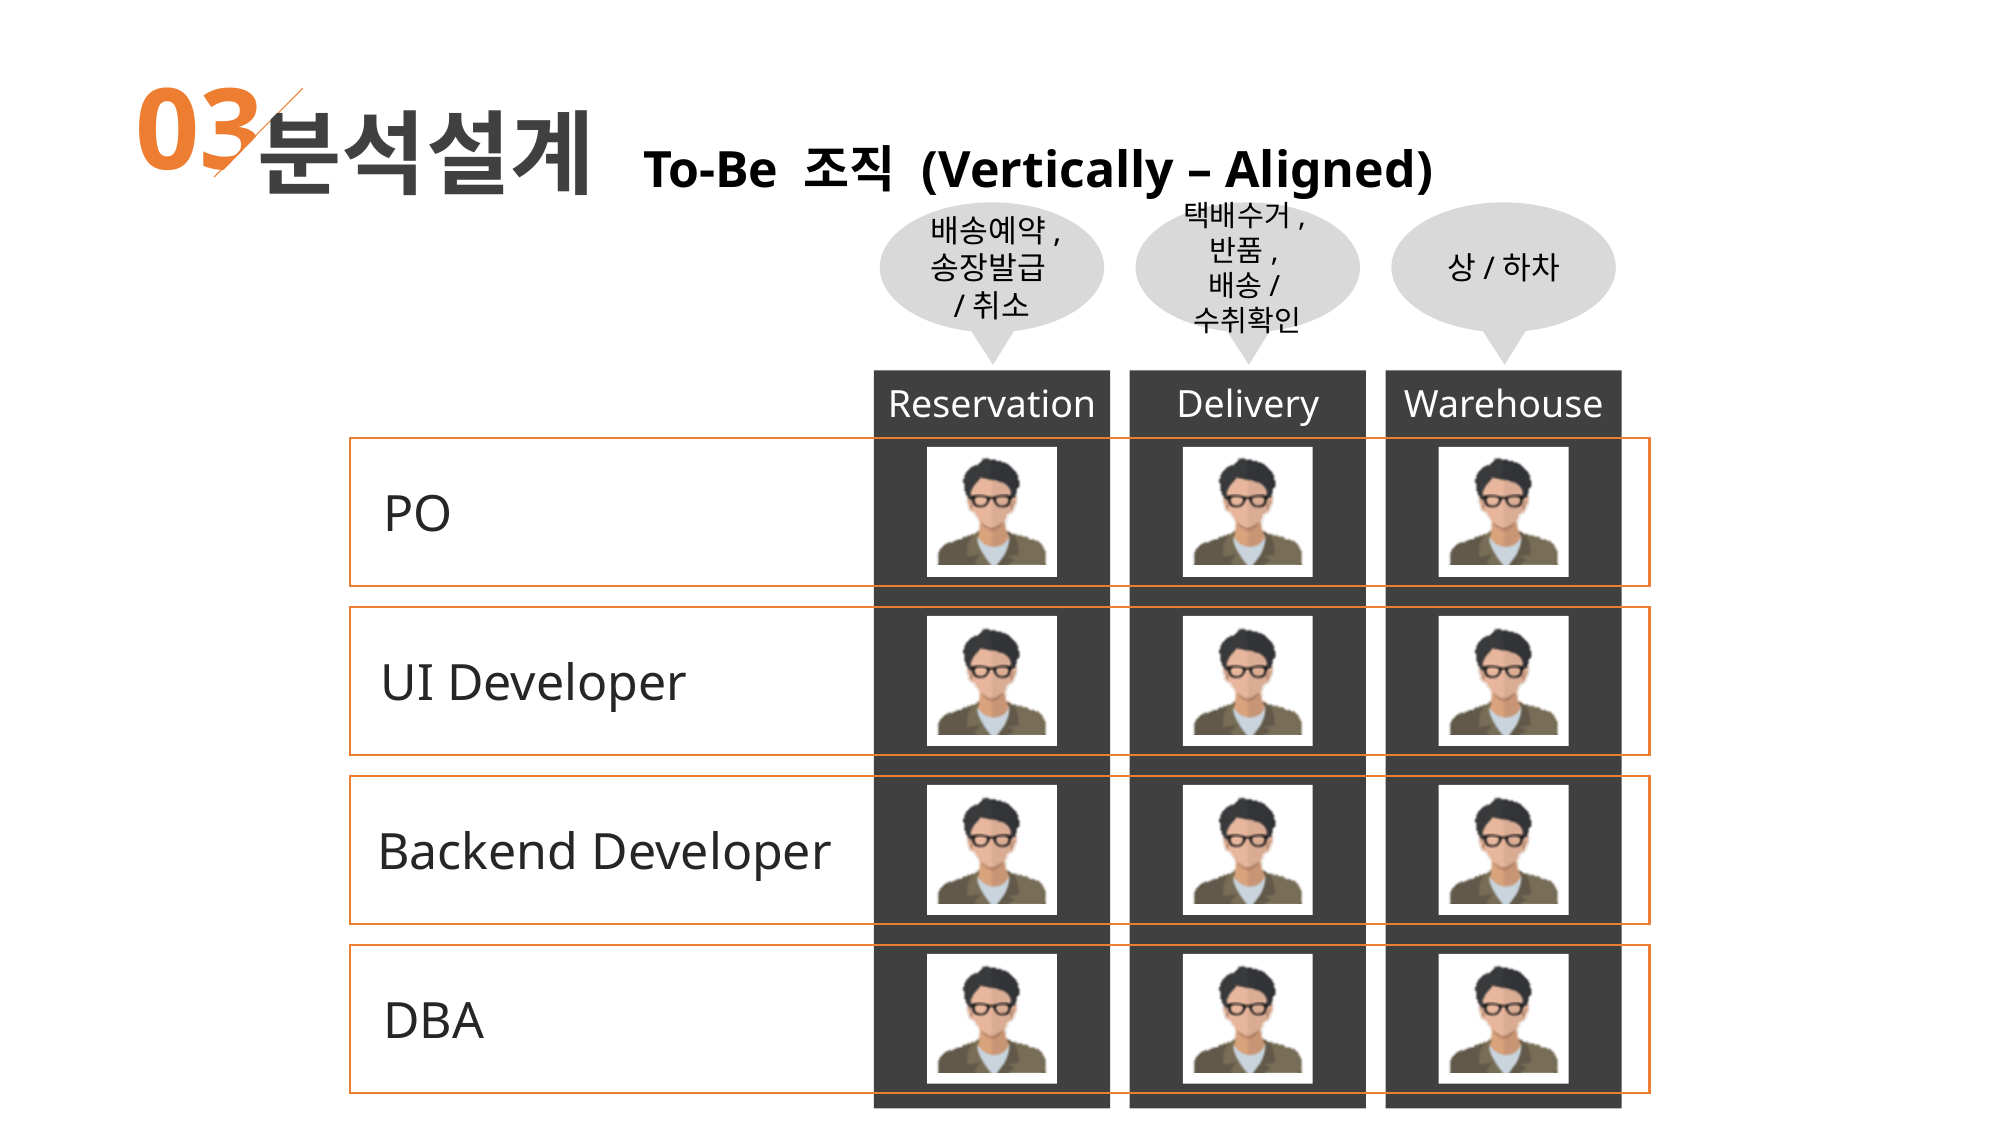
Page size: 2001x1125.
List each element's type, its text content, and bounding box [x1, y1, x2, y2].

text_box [214, 88, 1451, 215]
text_box 03 [120, 49, 279, 200]
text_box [350, 202, 1650, 1109]
